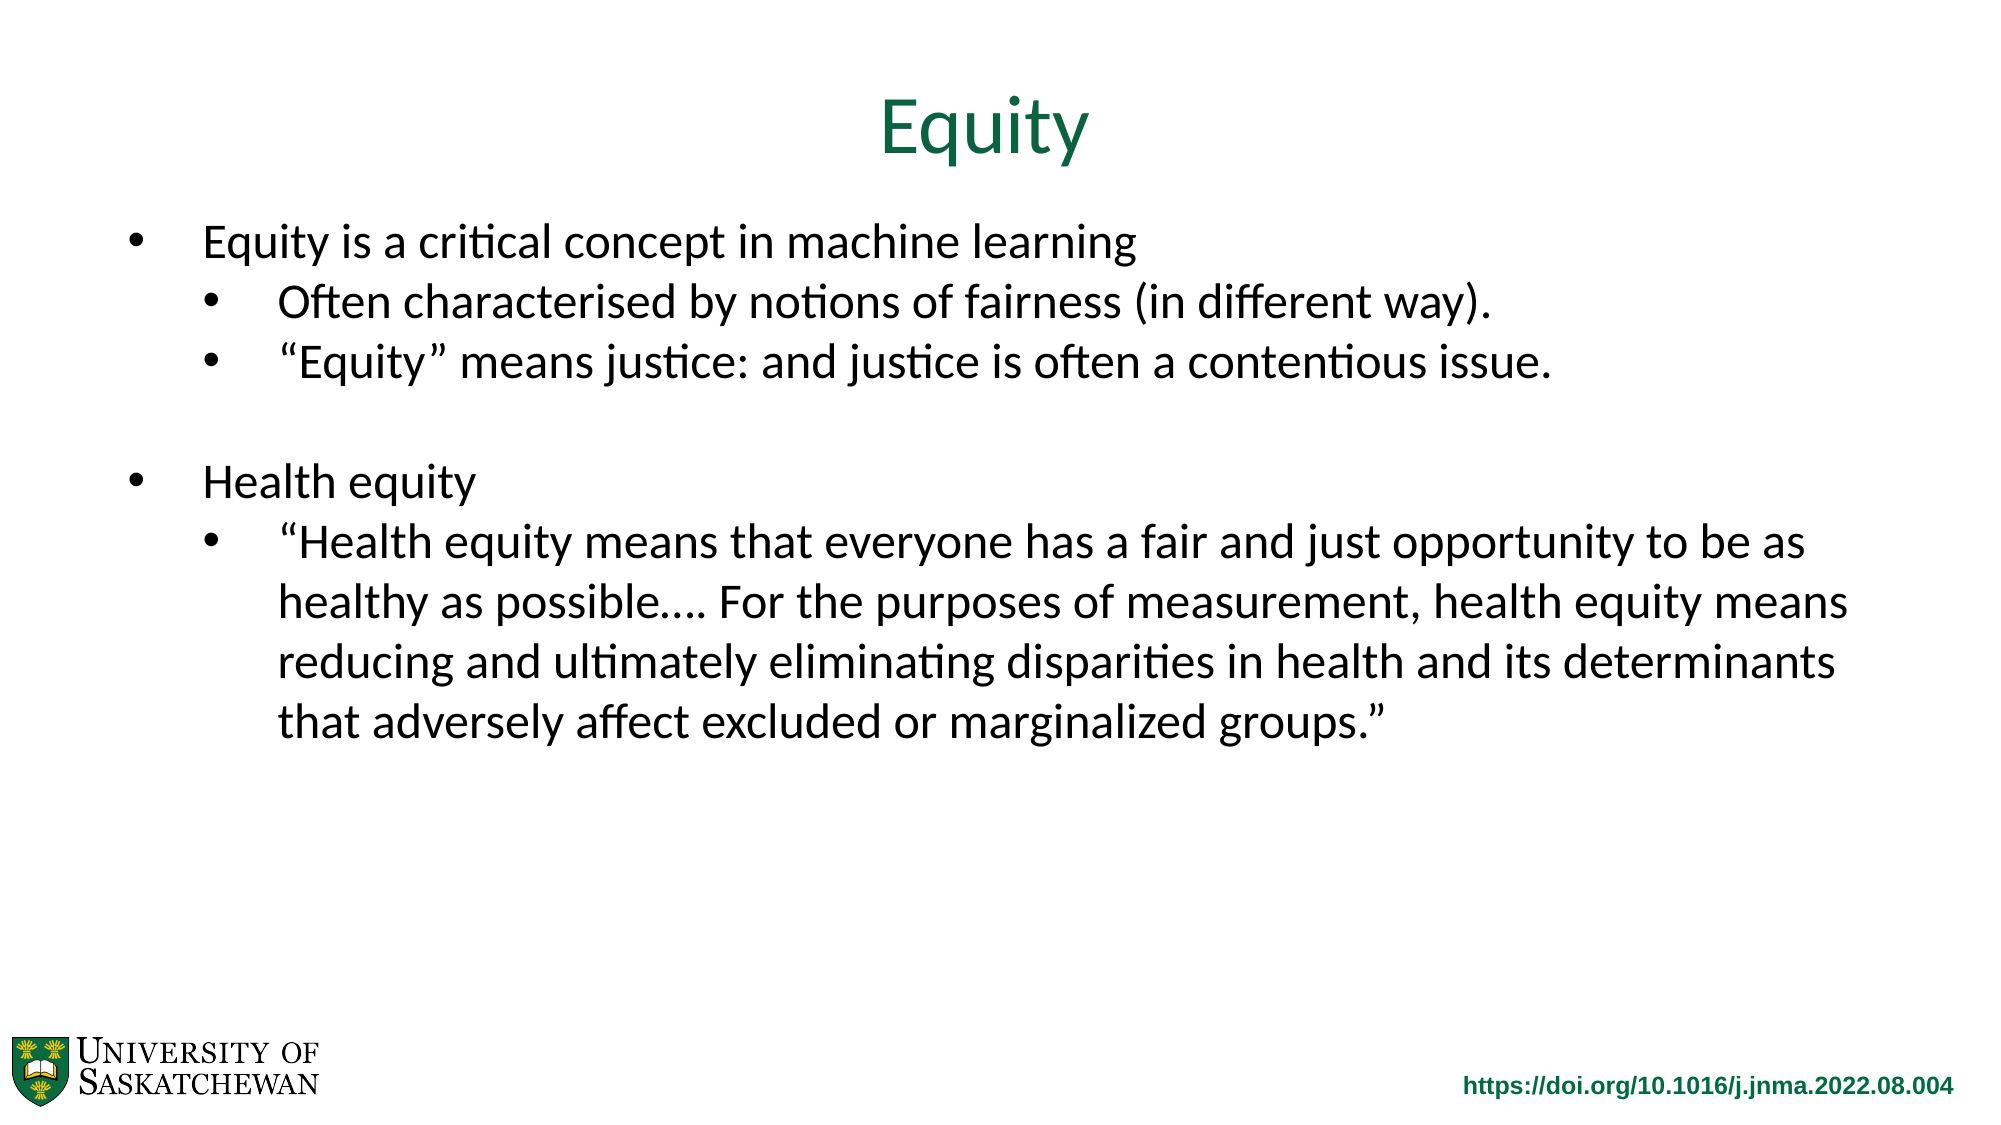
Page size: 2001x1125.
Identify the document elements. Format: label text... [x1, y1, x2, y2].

text_box Equity [49, 62, 1921, 163]
text_box Equity is a critical concept in machine learning Often characterised by notions of fairness (in different way). “Equity” means justice: and justice is often a contentious issue. Health equity “Health equity means that everyone has a fair and just opportunity to be as healthy as possible…. For the purposes of measurement, health equity means reducing and ultimately eliminating disparities in health and its determinants that adversely affect excluded or marginalized groups.” [112, 201, 1921, 817]
picture [12, 1037, 319, 1107]
text_box https://doi.org/10.1016/j.jnma.2022.08.004 [1448, 1062, 1971, 1108]
